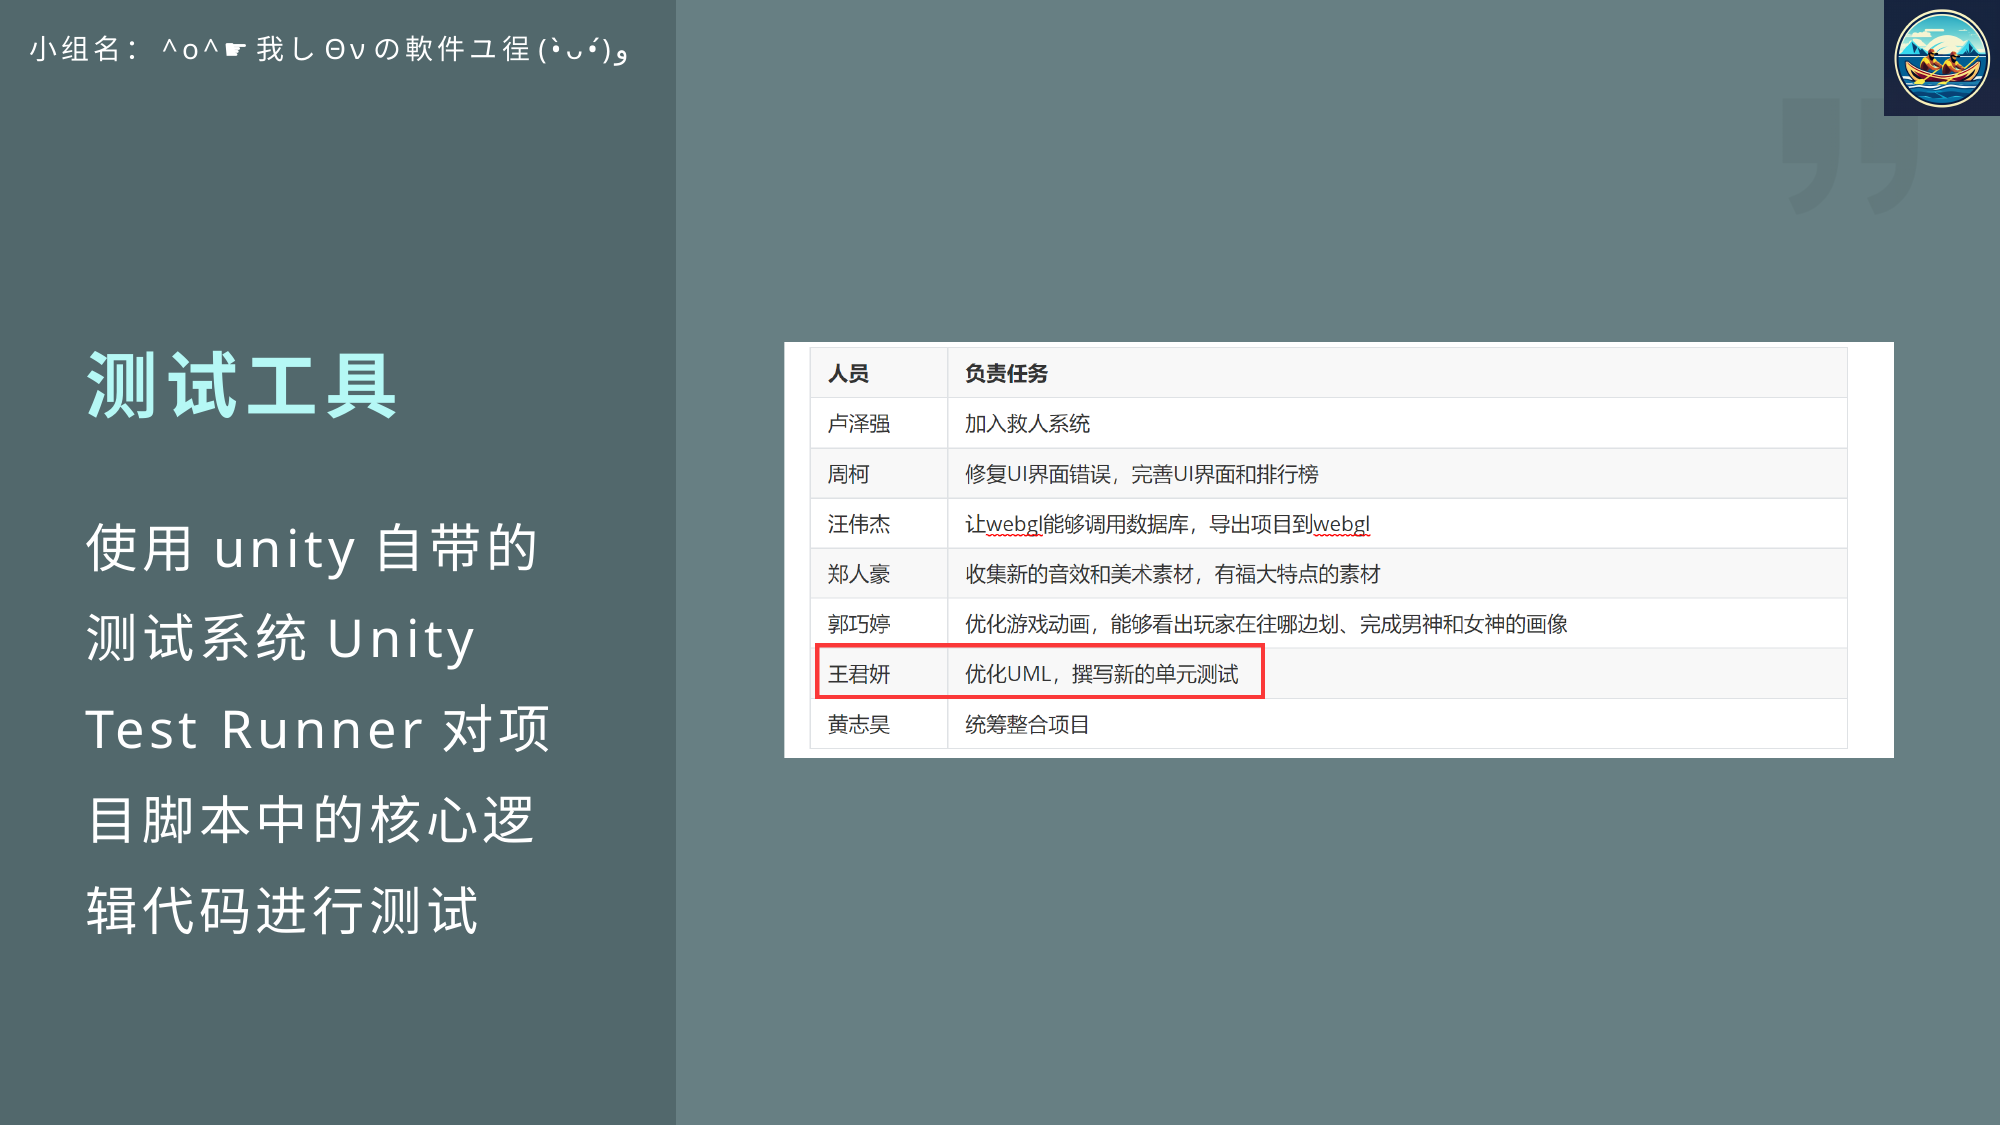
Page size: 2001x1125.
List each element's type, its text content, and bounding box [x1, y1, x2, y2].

text_box 测试工具 [75, 312, 601, 438]
text_box 小组名：^o^☛我しΘνの軟件ユ徎(•̀ᴗ•́)و [18, 13, 709, 102]
text_box [0, 0, 677, 1125]
picture [1774, 0, 2000, 215]
picture [784, 342, 1894, 758]
text_box 使用unity自带的测试系统Unity Test Runner对项目脚本中的核心逻辑代码进行测试 [75, 487, 601, 950]
